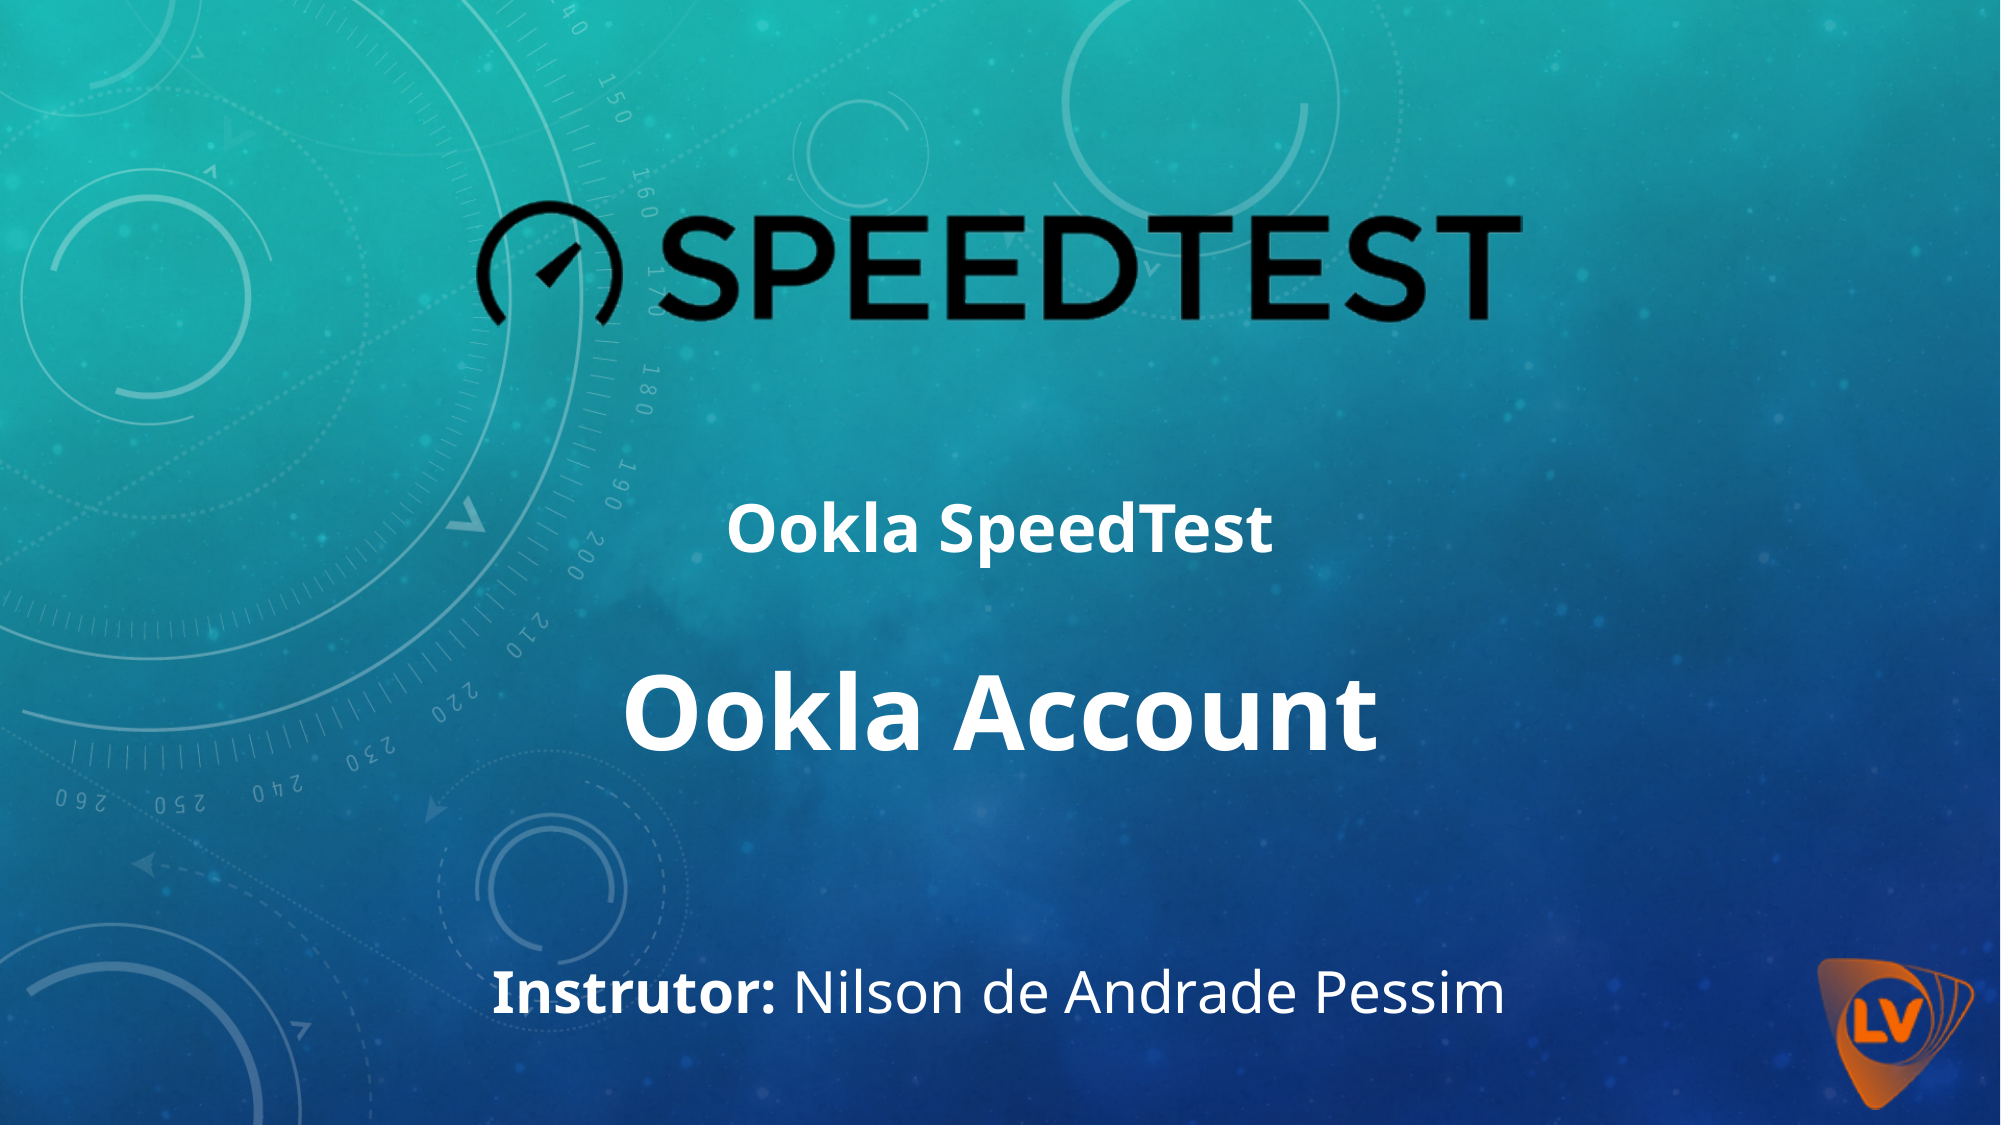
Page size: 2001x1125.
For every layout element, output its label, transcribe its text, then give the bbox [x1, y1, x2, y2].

picture [0, 0, 2001, 1125]
text_box Ookla SpeedTest Ookla Account [297, 478, 1703, 779]
text_box Instrutor: Nilson de Andrade Pessim [478, 948, 1522, 1033]
